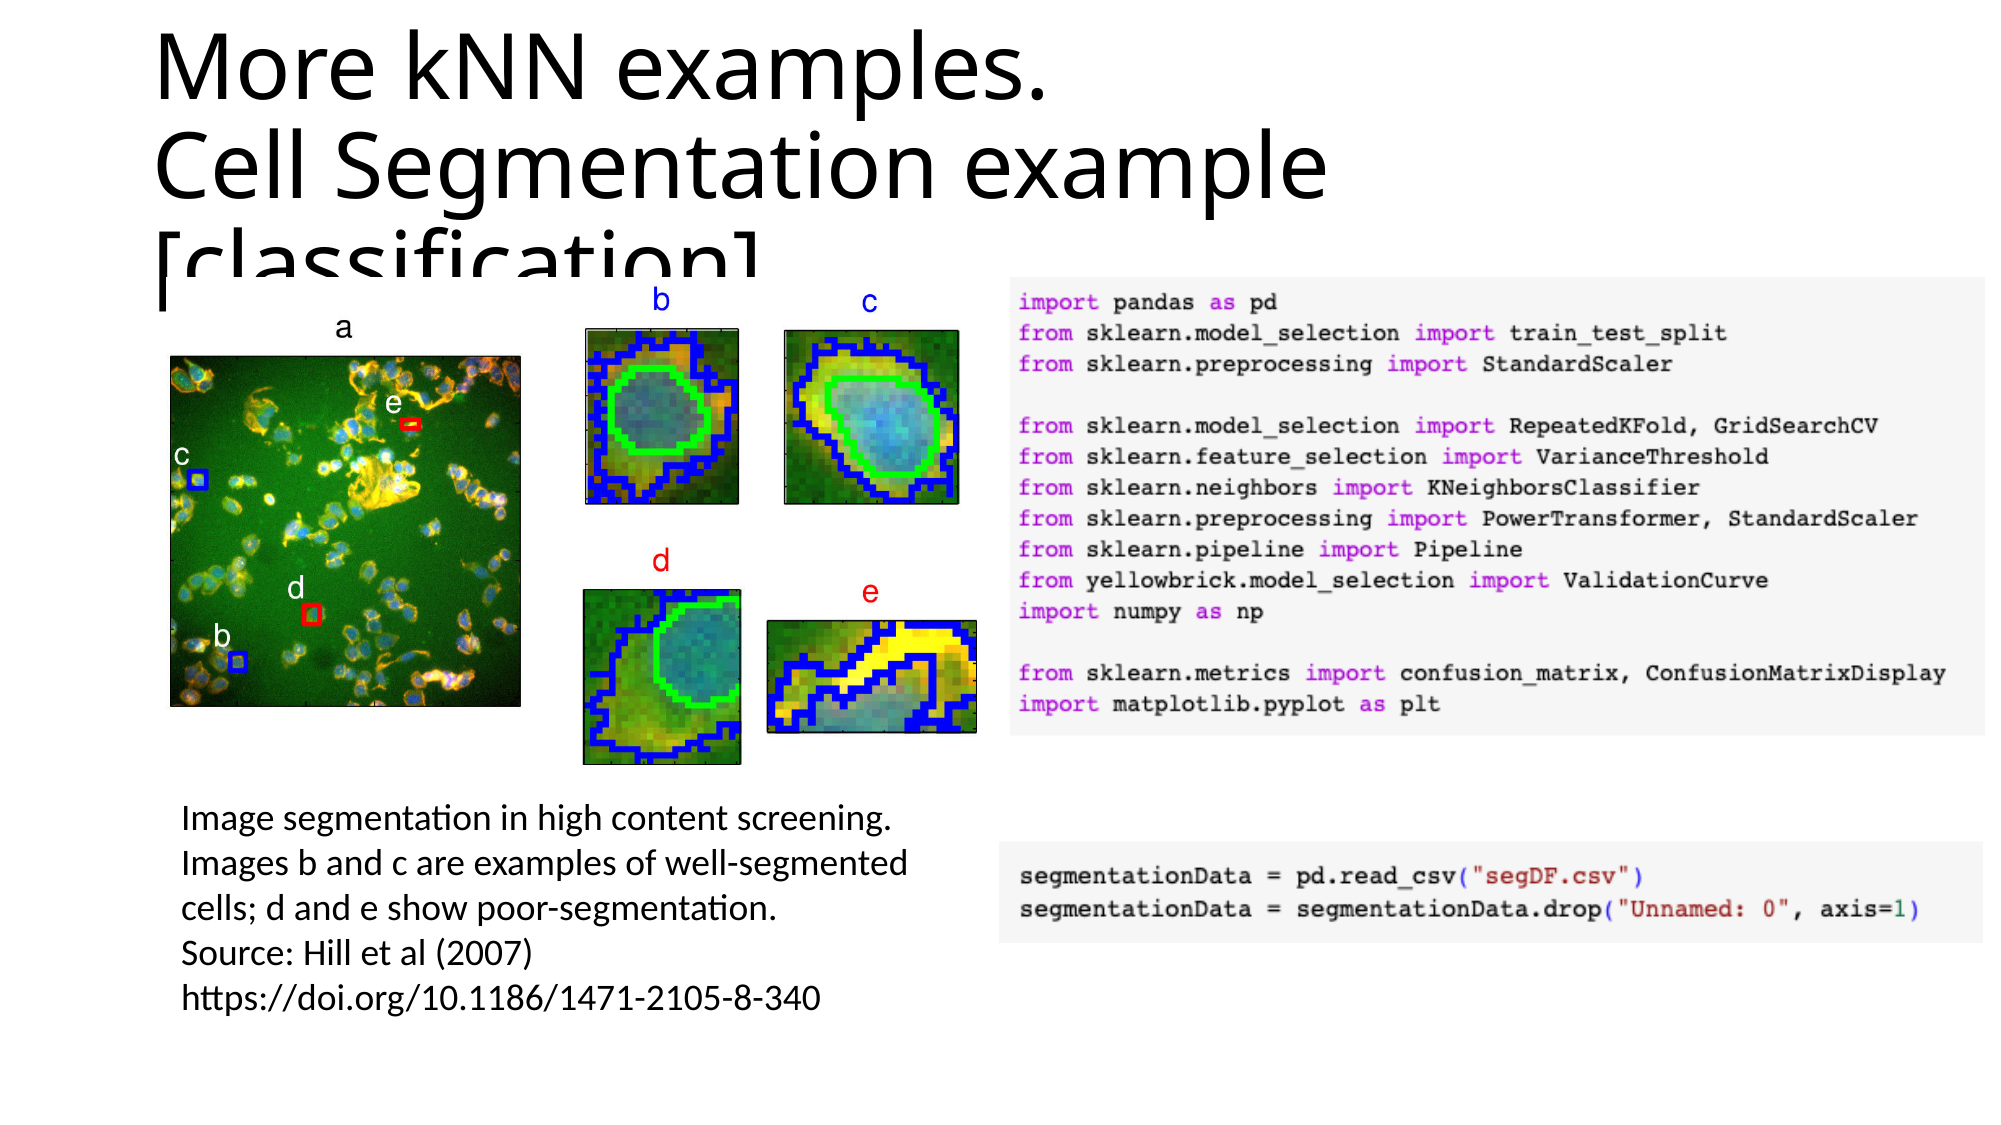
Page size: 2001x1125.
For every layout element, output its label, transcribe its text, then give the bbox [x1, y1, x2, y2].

title More kNN examples. Cell Segmentation example [classification] [137, 59, 1863, 278]
picture [999, 828, 1983, 943]
picture [166, 277, 977, 765]
text_box Image segmentation in high content screening. Images b and c are examples of well-segmented cells; d and e show poor-segmentation. Source: Hill et al (2007) https://doi.org/10.1186/1471-2105-8-340 [166, 785, 1000, 1026]
picture [1010, 277, 1985, 739]
